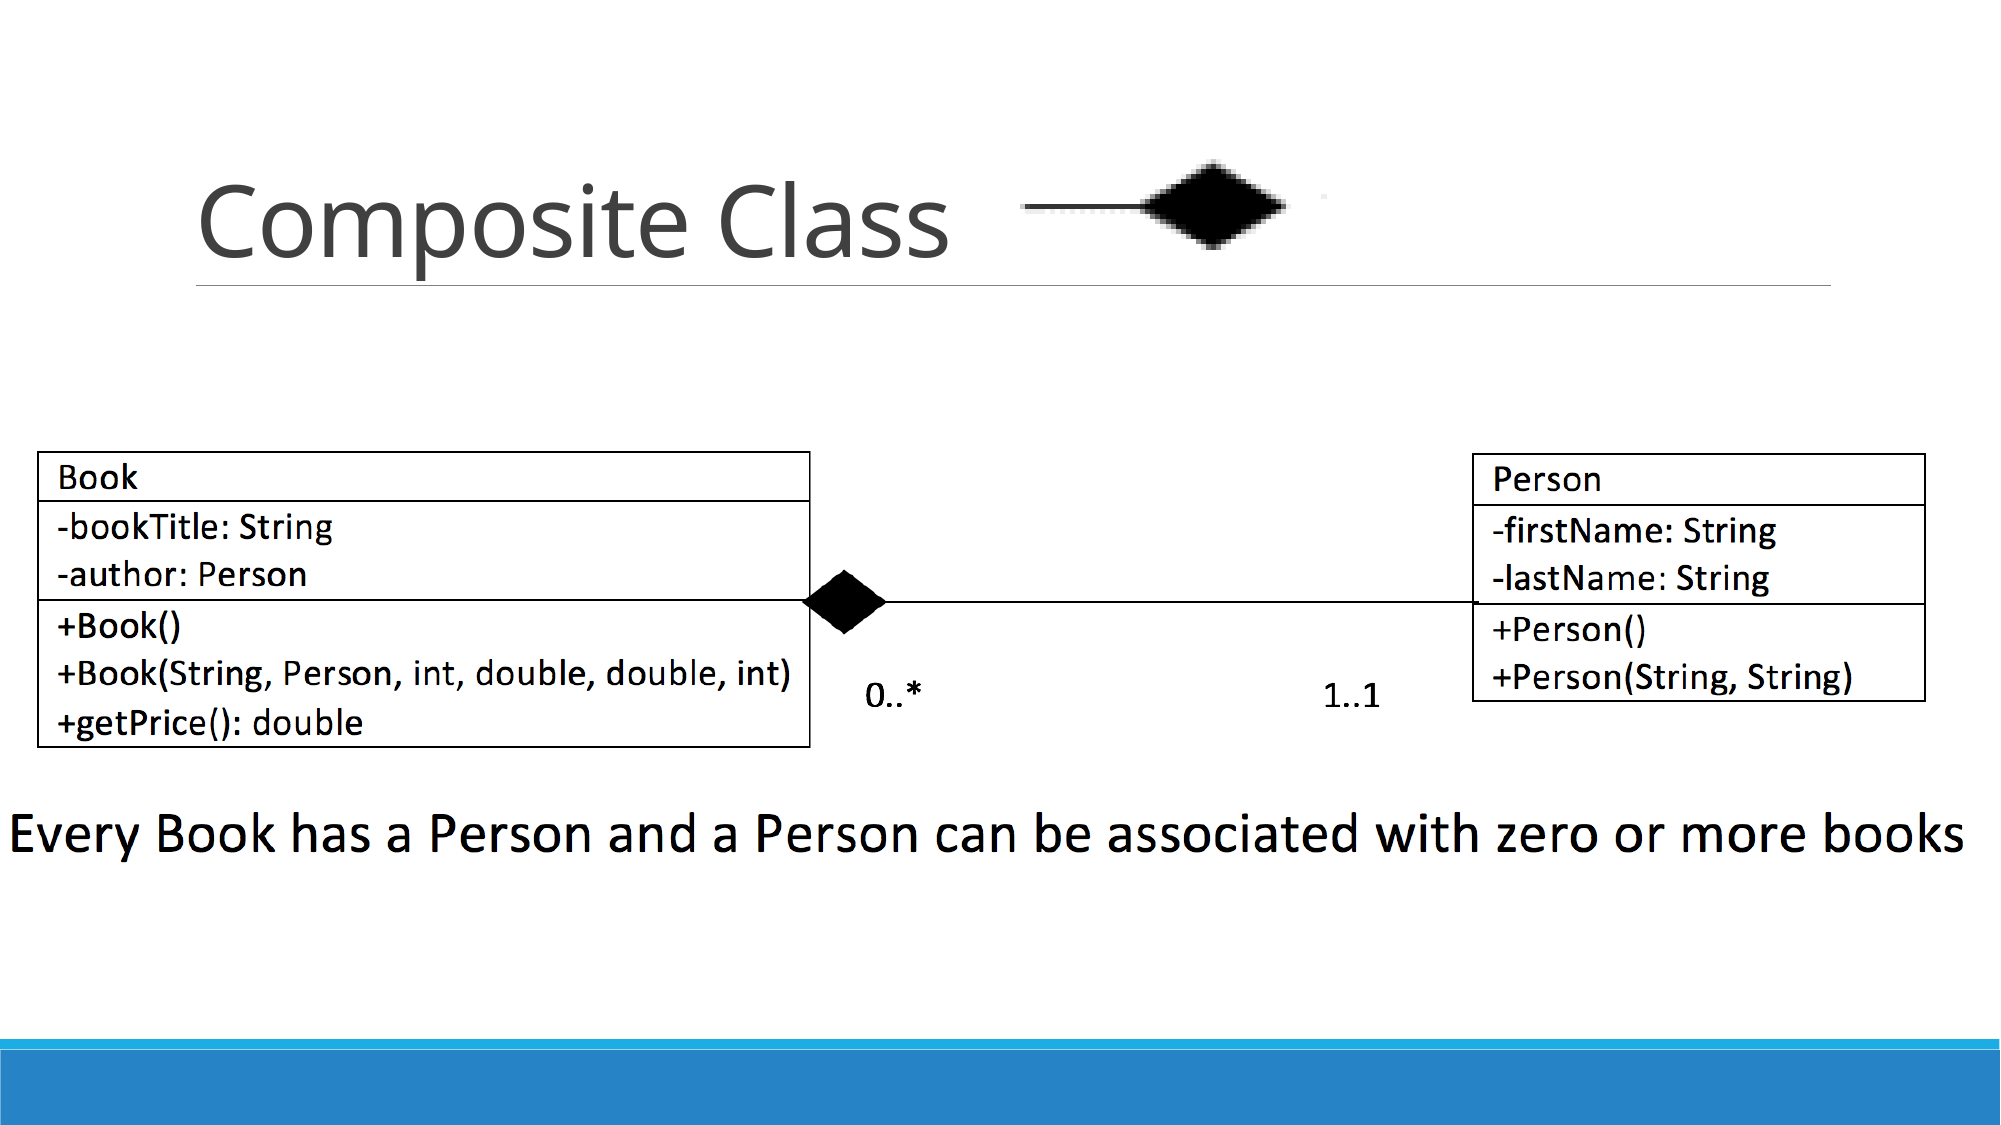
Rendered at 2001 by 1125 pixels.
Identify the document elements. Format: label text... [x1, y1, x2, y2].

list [1004, 143, 1327, 251]
title Composite Class [180, 47, 1830, 285]
picture [0, 411, 1994, 890]
